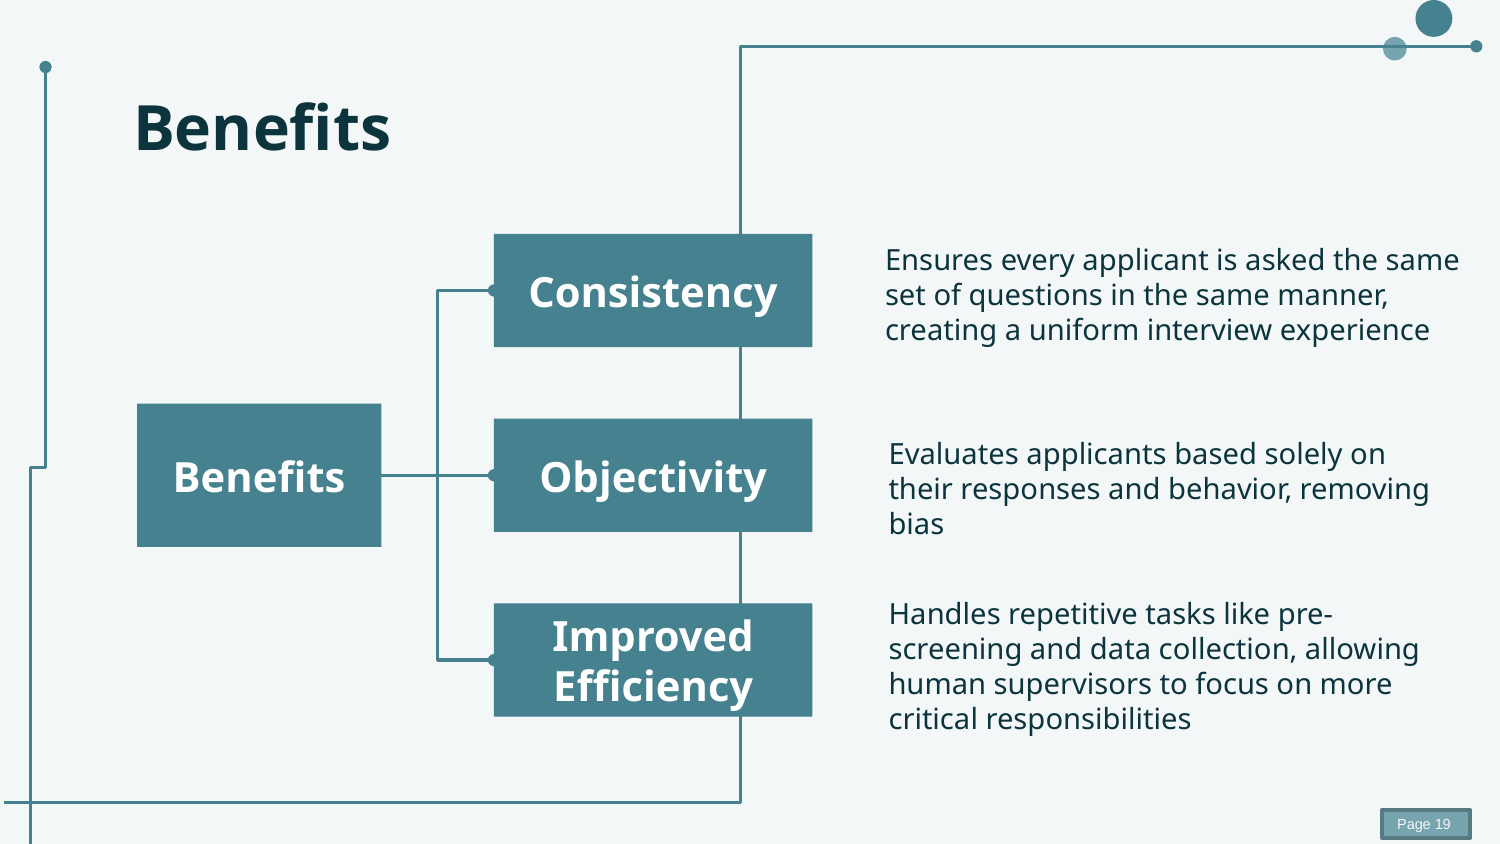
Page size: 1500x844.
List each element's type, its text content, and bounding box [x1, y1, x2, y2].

text_box Ensures every applicant is asked the same set of questions in the same manner, creating a uniform interview experience [870, 233, 1500, 354]
text_box Handles repetitive tasks like pre-screening and data collection, allowing human supervisors to focus on more critical responsibilities [873, 588, 1474, 743]
text_box Objectivity [498, 418, 813, 532]
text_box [381, 475, 495, 661]
title Benefits [118, 72, 1382, 167]
text_box Benefits [137, 403, 375, 547]
text_box Improved Efficiency [493, 603, 813, 717]
text_box Page 19 [1380, 808, 1472, 840]
text_box Consistency [493, 233, 813, 348]
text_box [381, 290, 495, 474]
text_box Evaluates applicants based solely on their responses and behavior, removing bias [873, 427, 1471, 548]
